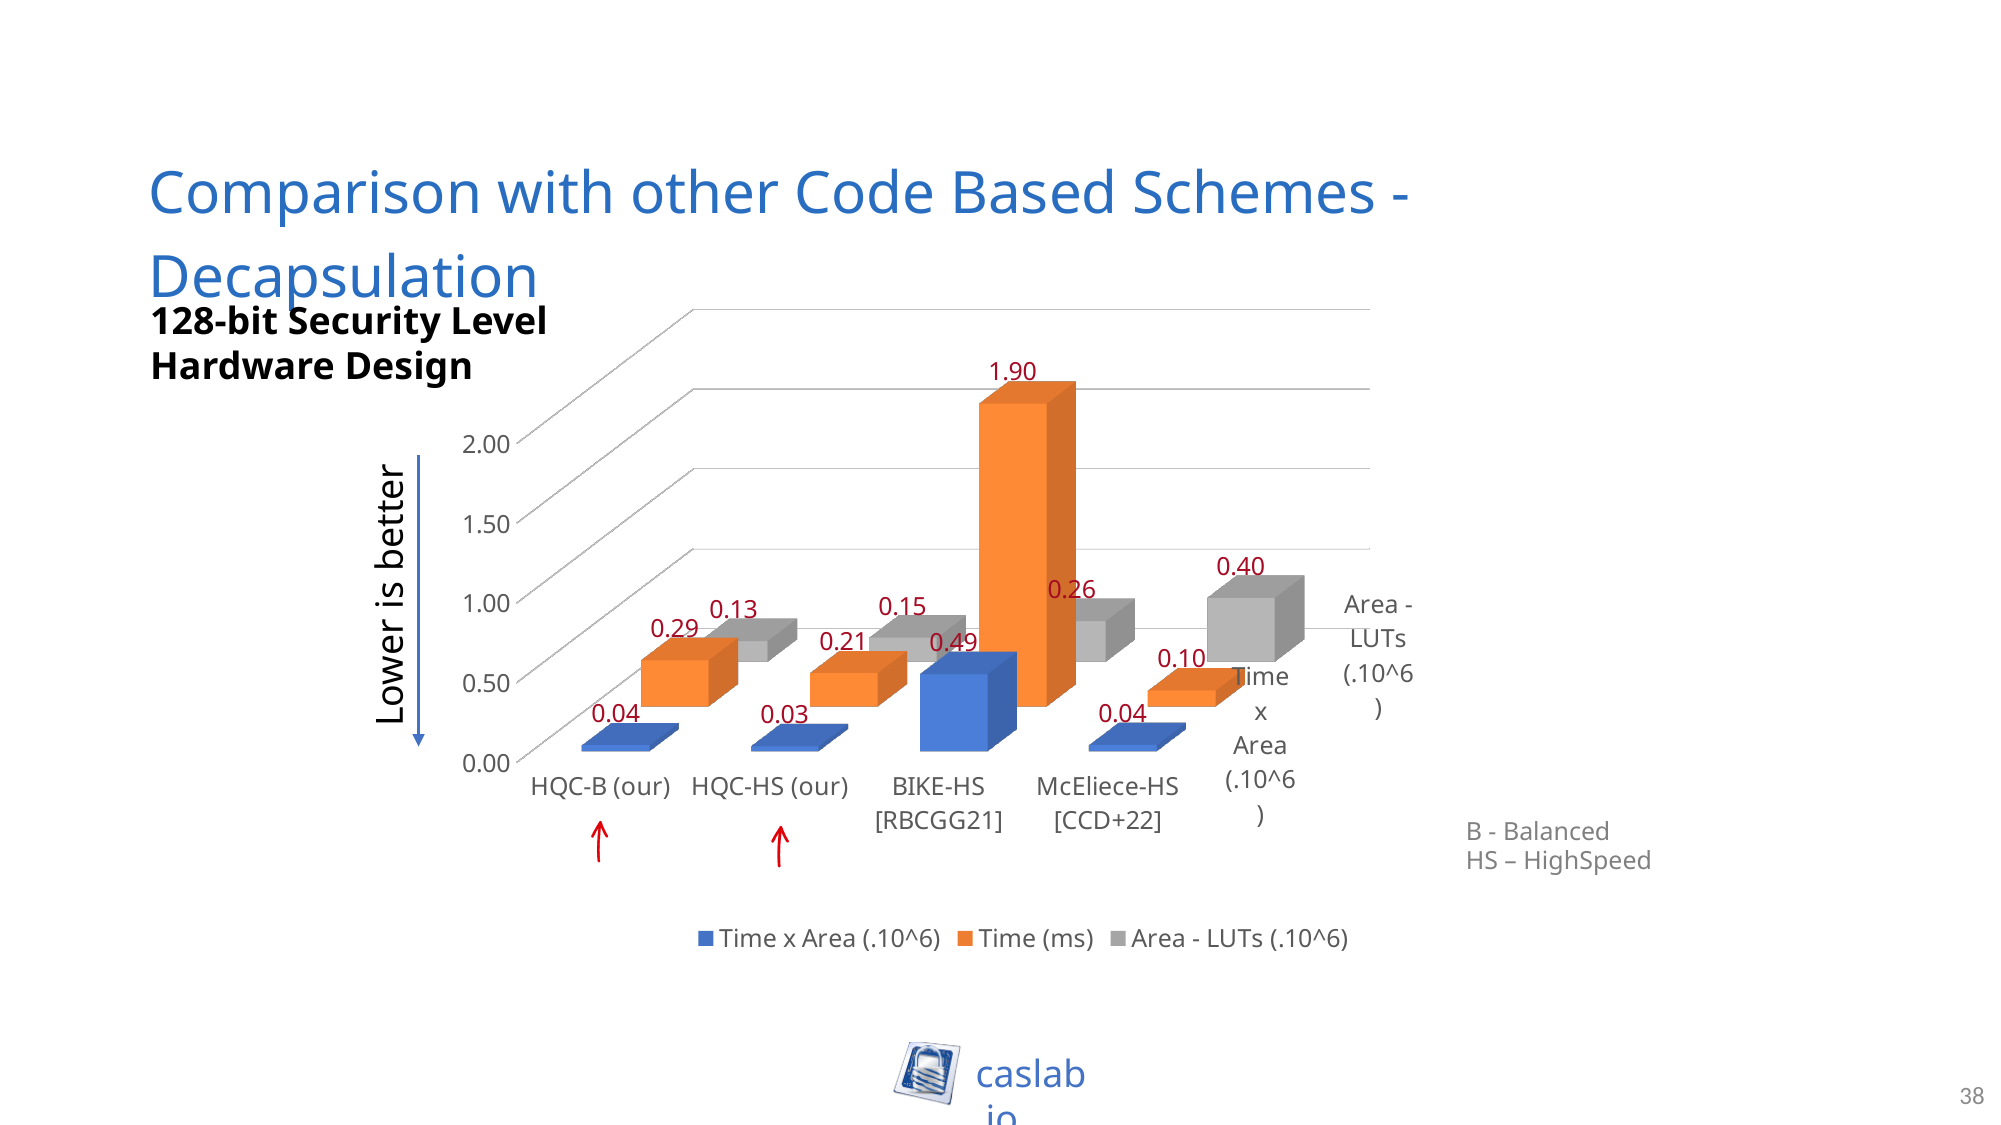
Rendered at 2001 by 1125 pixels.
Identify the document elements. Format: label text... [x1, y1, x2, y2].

text_box Lower is better [357, 448, 418, 742]
text_box 128-bit Security Level Hardware Design [133, 289, 418, 395]
picture [768, 824, 792, 886]
chart [418, 228, 1629, 962]
picture [588, 820, 611, 881]
list Comparison with other Code Based Schemes - Decapsulation [133, 133, 1827, 228]
picture [892, 1042, 961, 1109]
text_box B - Balanced HS – HighSpeed [1629, 807, 1667, 883]
